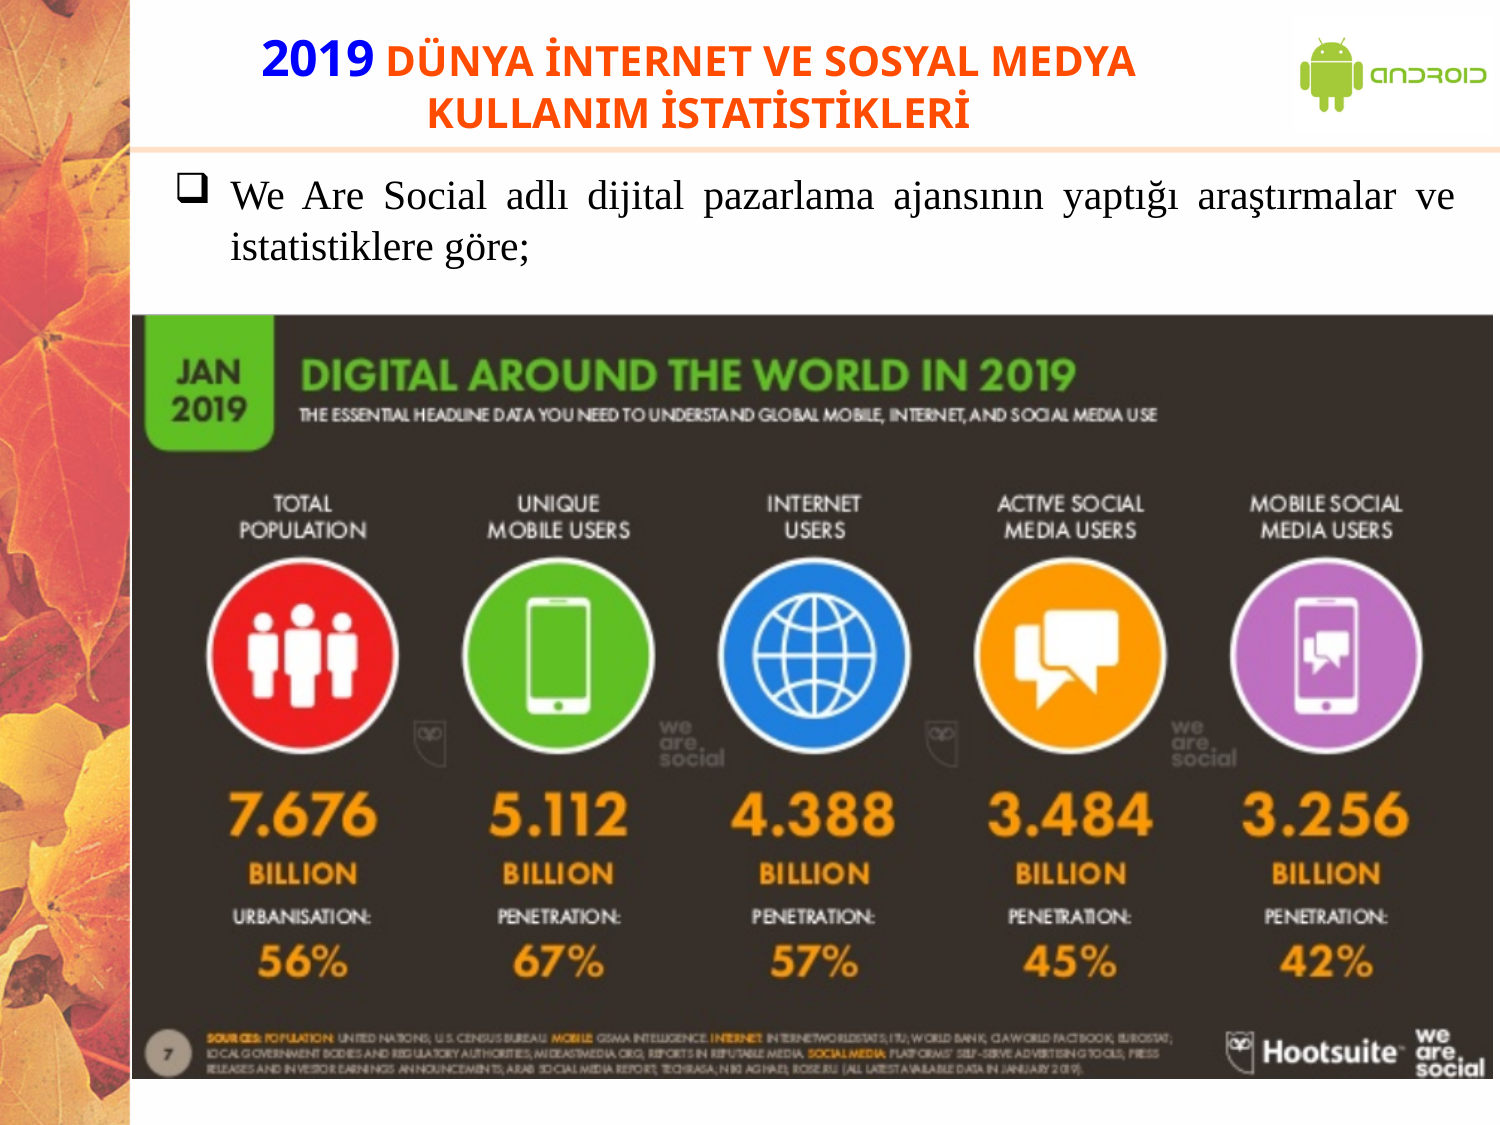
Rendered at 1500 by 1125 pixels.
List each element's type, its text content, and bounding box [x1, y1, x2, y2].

text_box 2019 DÜNYA İNTERNET VE SOSYAL MEDYA KULLANIM İSTATİSTİKLERİ [146, 19, 1251, 144]
picture [0, 0, 1500, 1125]
text_box We Are Social adlı dijital pazarlama ajansının yaptığı araştırmalar ve istatistiklere göre; [159, 160, 1471, 276]
